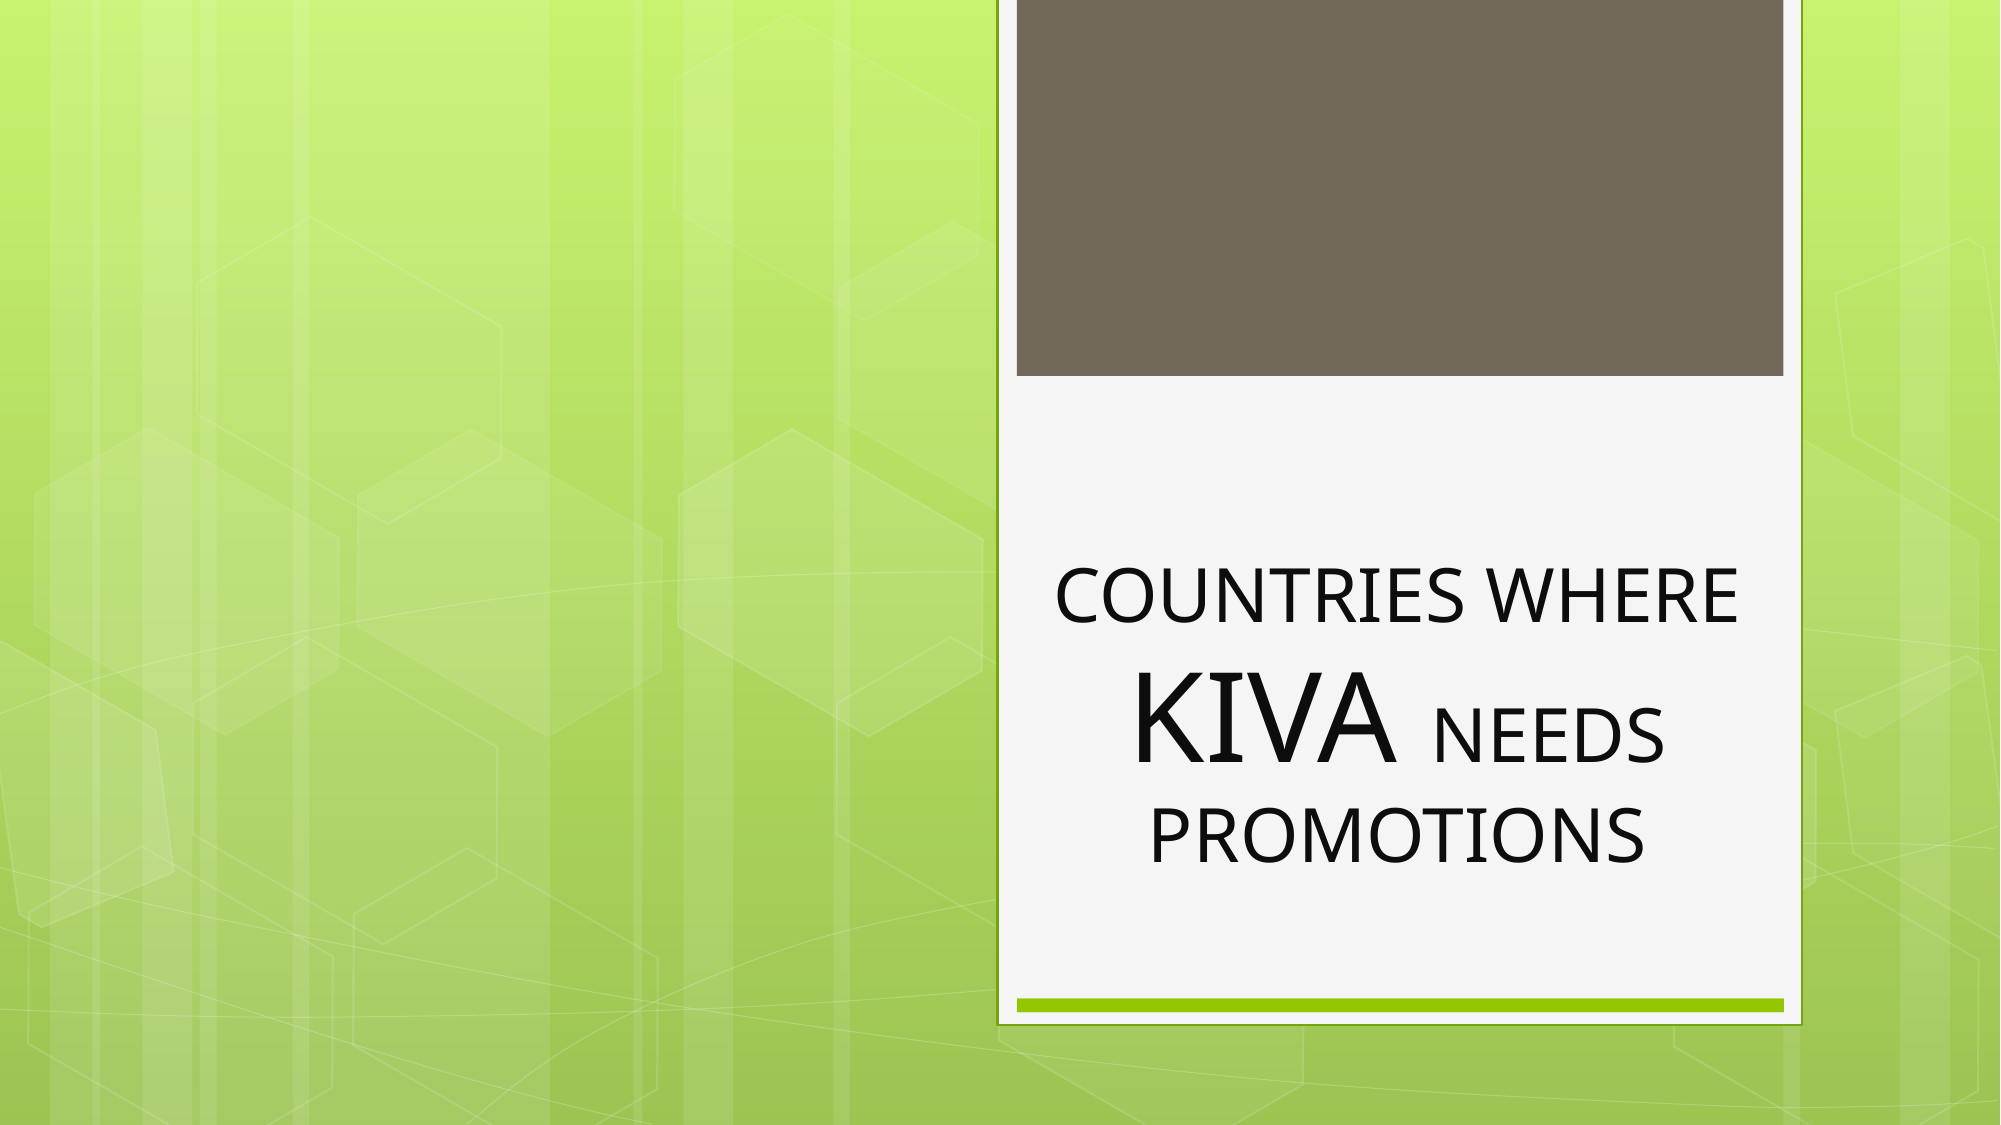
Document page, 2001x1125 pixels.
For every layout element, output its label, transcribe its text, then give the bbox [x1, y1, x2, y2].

title COUNTRIES WHERE KIVA NEEDS PROMOTIONS [997, 397, 1797, 885]
